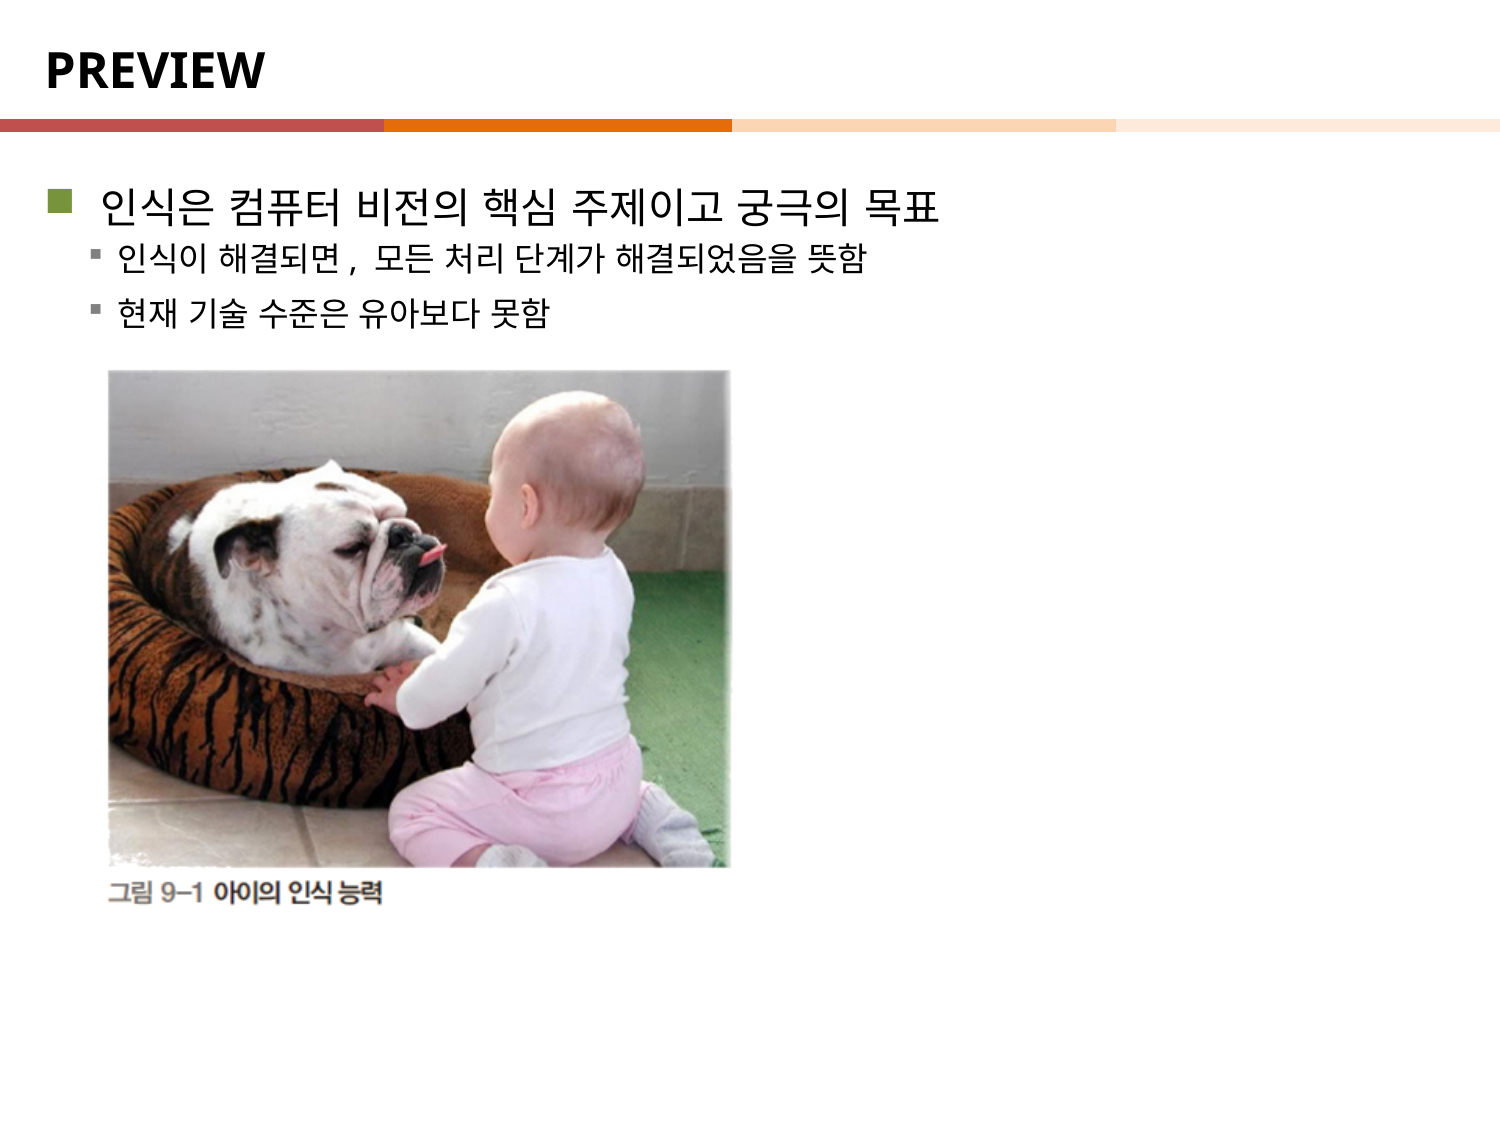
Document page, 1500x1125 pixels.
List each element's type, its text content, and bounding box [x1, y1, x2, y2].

list 인식은 컴퓨터 비전의 핵심 주제이고 궁극의 목표 인식이 해결되면, 모든 처리 단계가 해결되었음을 뜻함 현재 기술 수준은 유아보다 못함 [29, 148, 1471, 1083]
title PREVIEW [29, 23, 1270, 114]
picture [99, 361, 751, 912]
